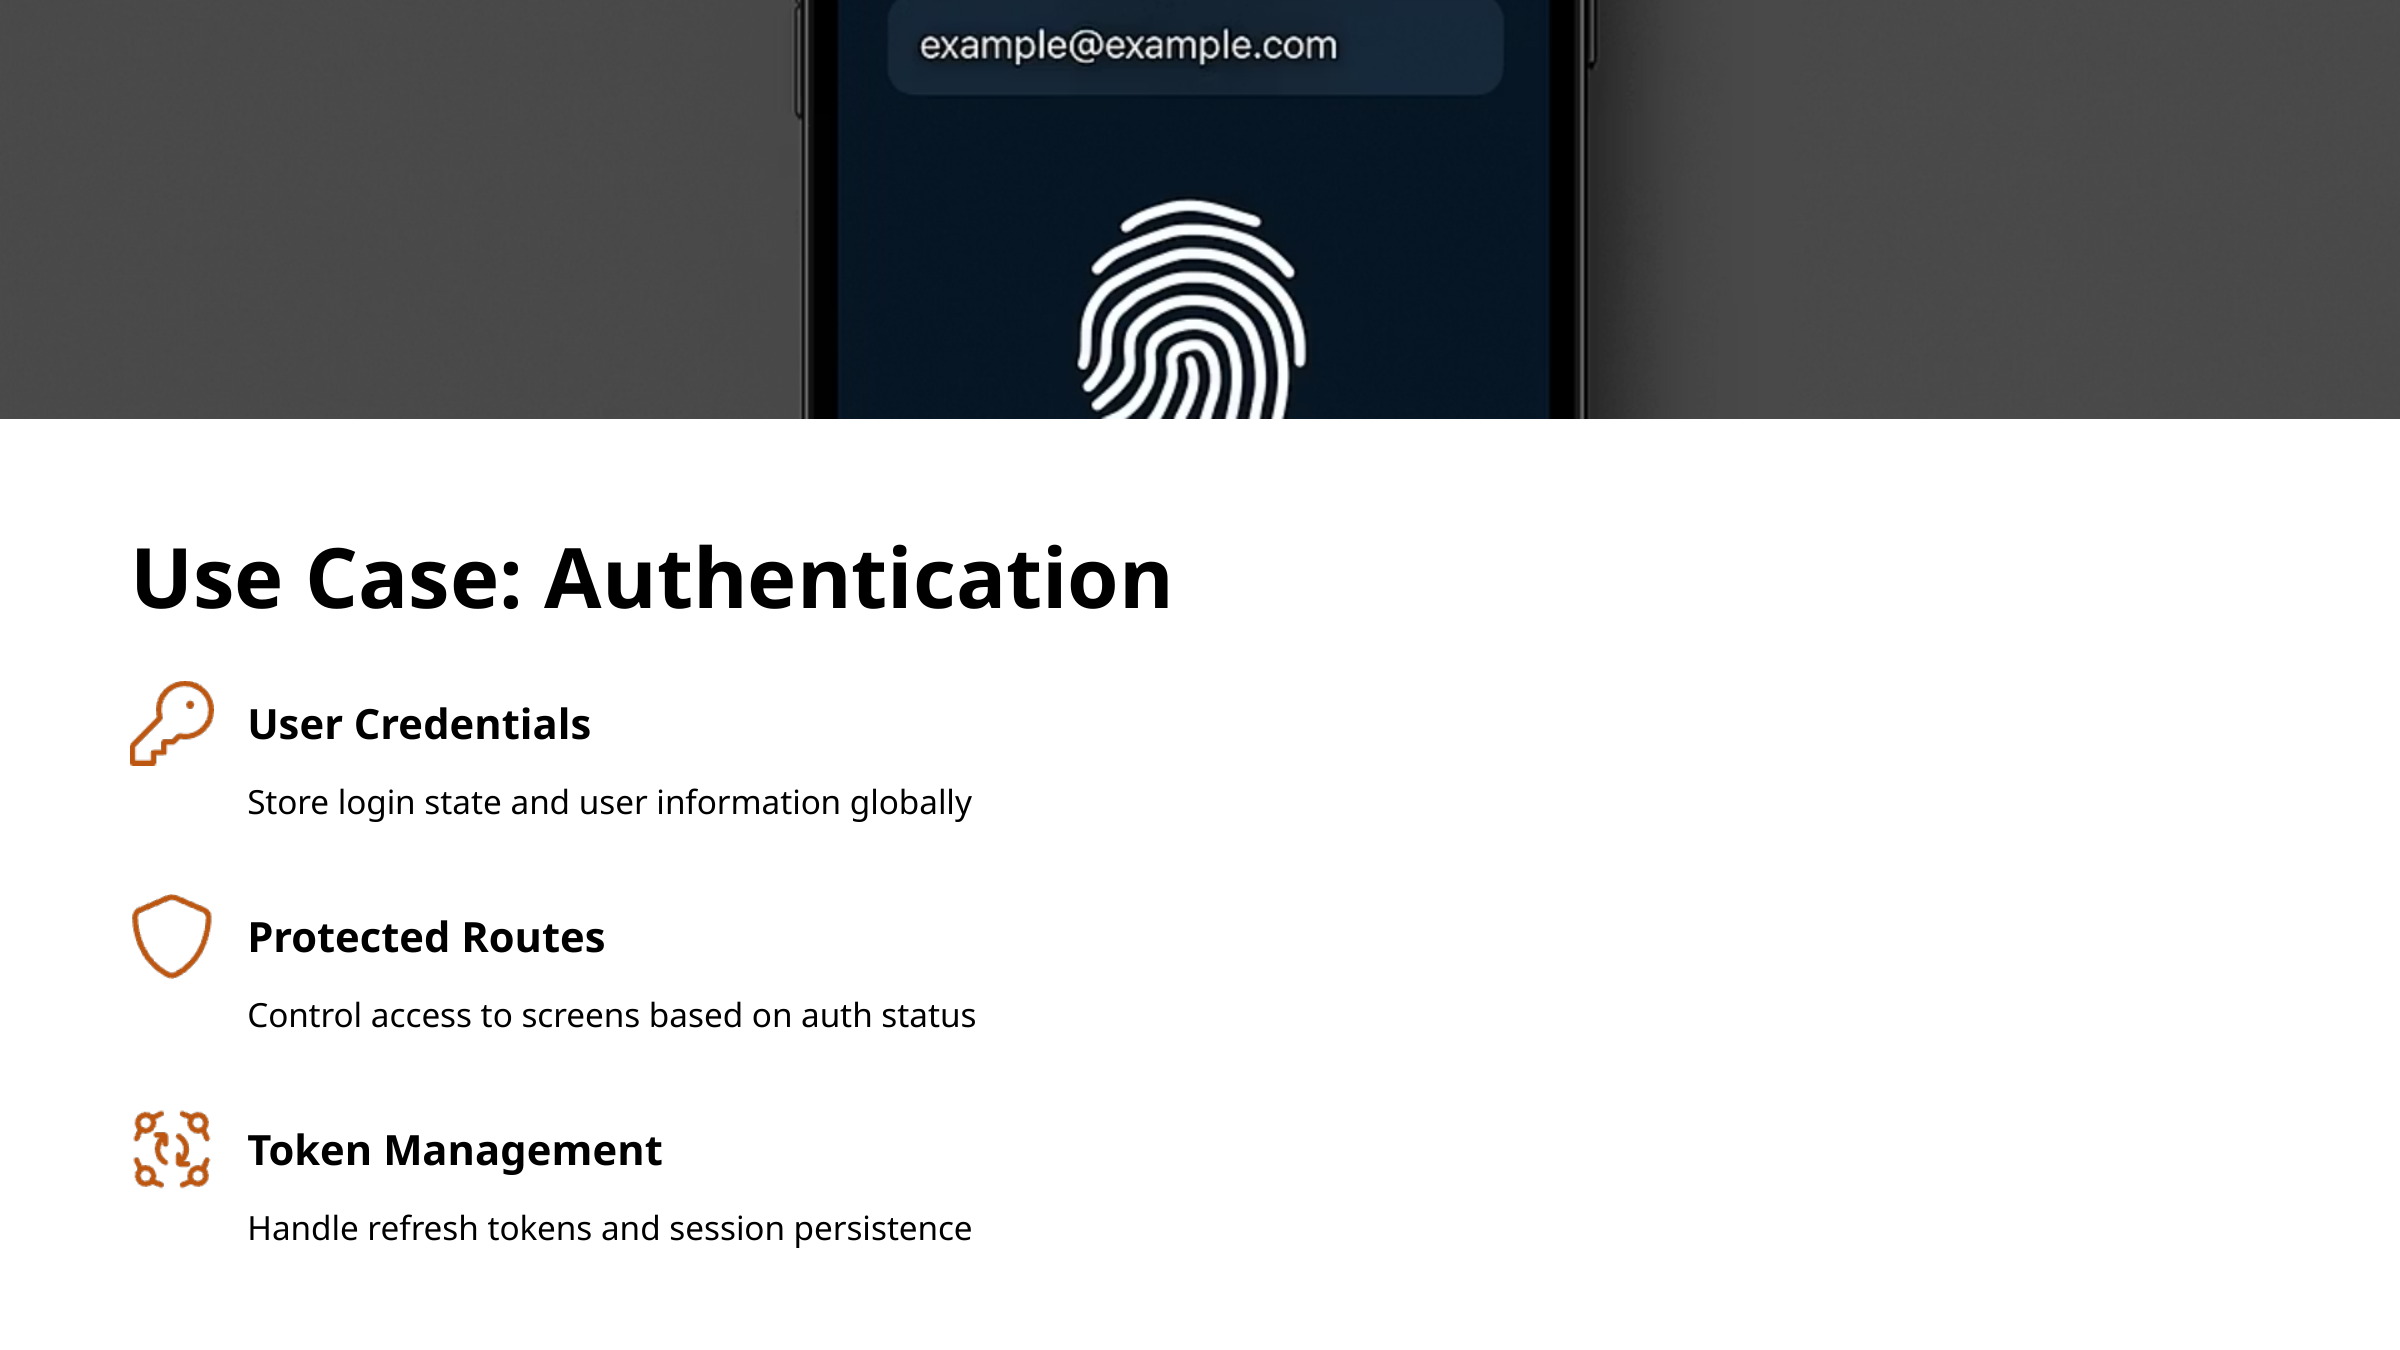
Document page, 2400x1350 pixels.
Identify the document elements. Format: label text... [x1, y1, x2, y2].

text_box Store login state and user information globally [247, 768, 2270, 822]
text_box Protected Routes [247, 908, 666, 961]
picture [130, 681, 214, 766]
picture [0, 0, 2400, 419]
picture [130, 894, 214, 979]
text_box Use Case: Authentication [130, 521, 1172, 626]
picture [130, 1107, 214, 1192]
text_box User Credentials [247, 695, 666, 749]
text_box Token Management [247, 1121, 666, 1174]
text_box Control access to screens based on auth status [247, 981, 2270, 1035]
text_box Handle refresh tokens and session persistence [247, 1193, 2270, 1248]
